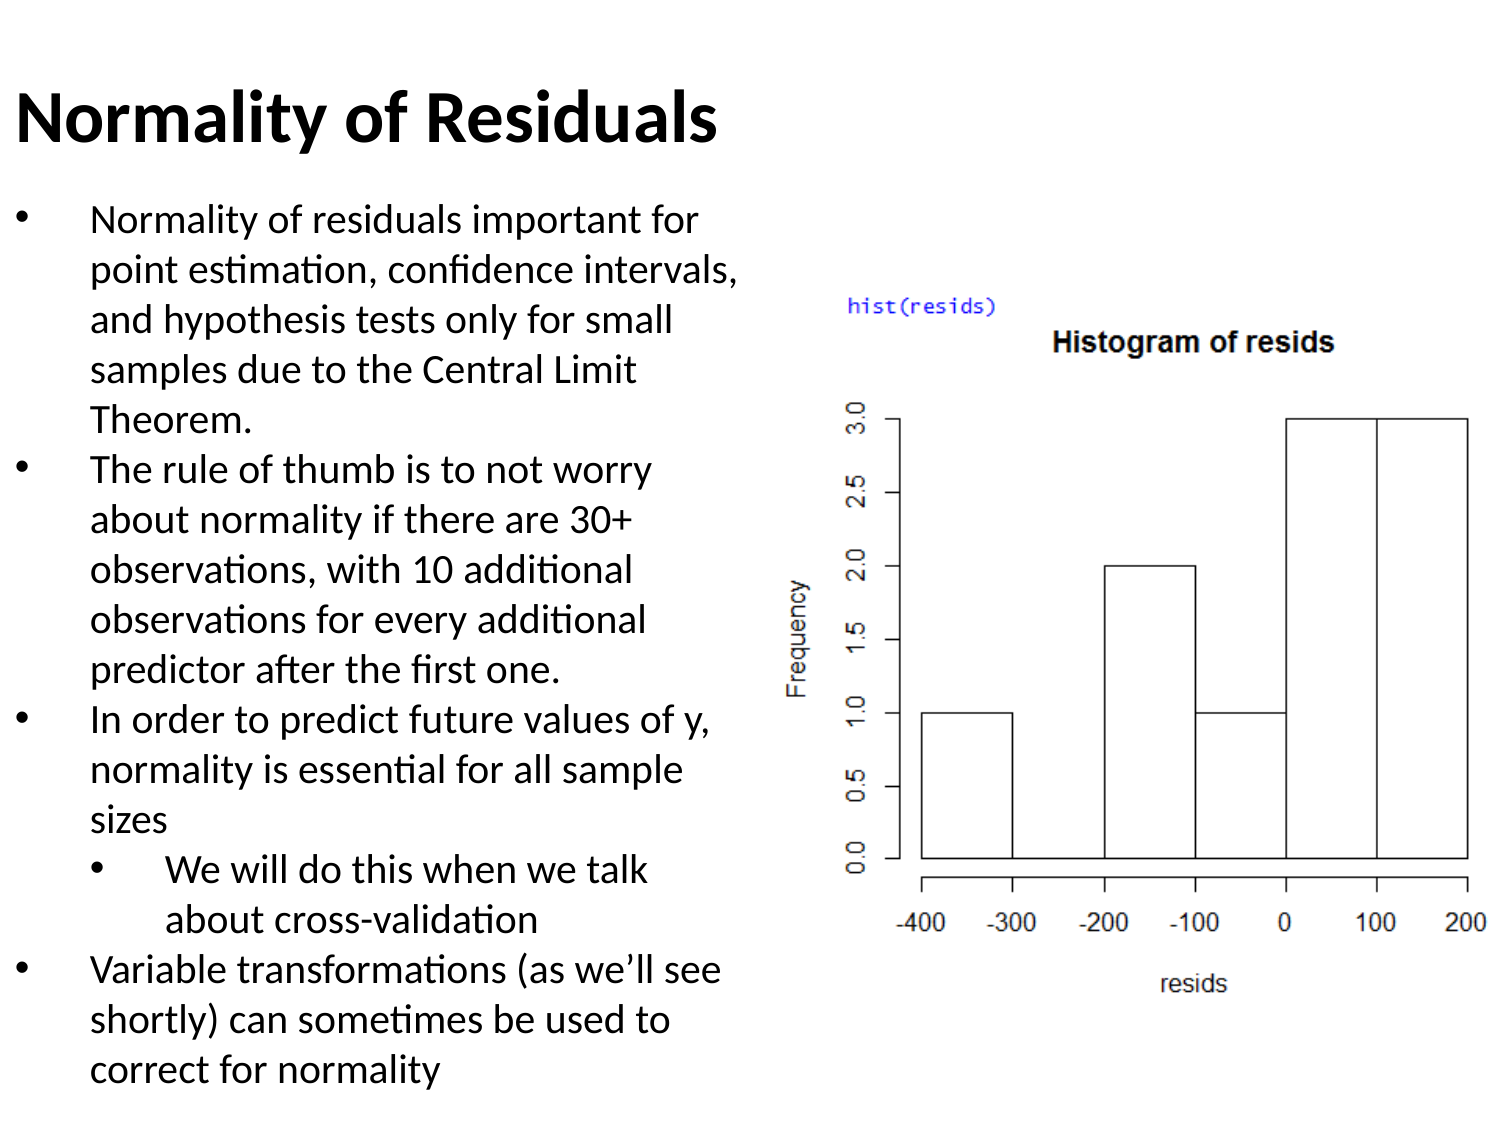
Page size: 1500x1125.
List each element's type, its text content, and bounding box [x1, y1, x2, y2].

picture [782, 287, 1500, 1005]
text_box Normality of Residuals [0, 50, 1388, 175]
text_box Normality of residuals important for point estimation, confidence intervals, and hypothesis tests only for small samples due to the Central Limit Theorem. The rule of thumb is to not worry about normality if there are 30+ observations, with 10 additional observations for every additional predictor after the first one. In order to predict future values of y, normality is essential for all sample sizes We will do this when we talk about cross-validation Variable transformations (as we’ll see shortly) can sometimes be used to correct for normality [0, 184, 763, 1100]
